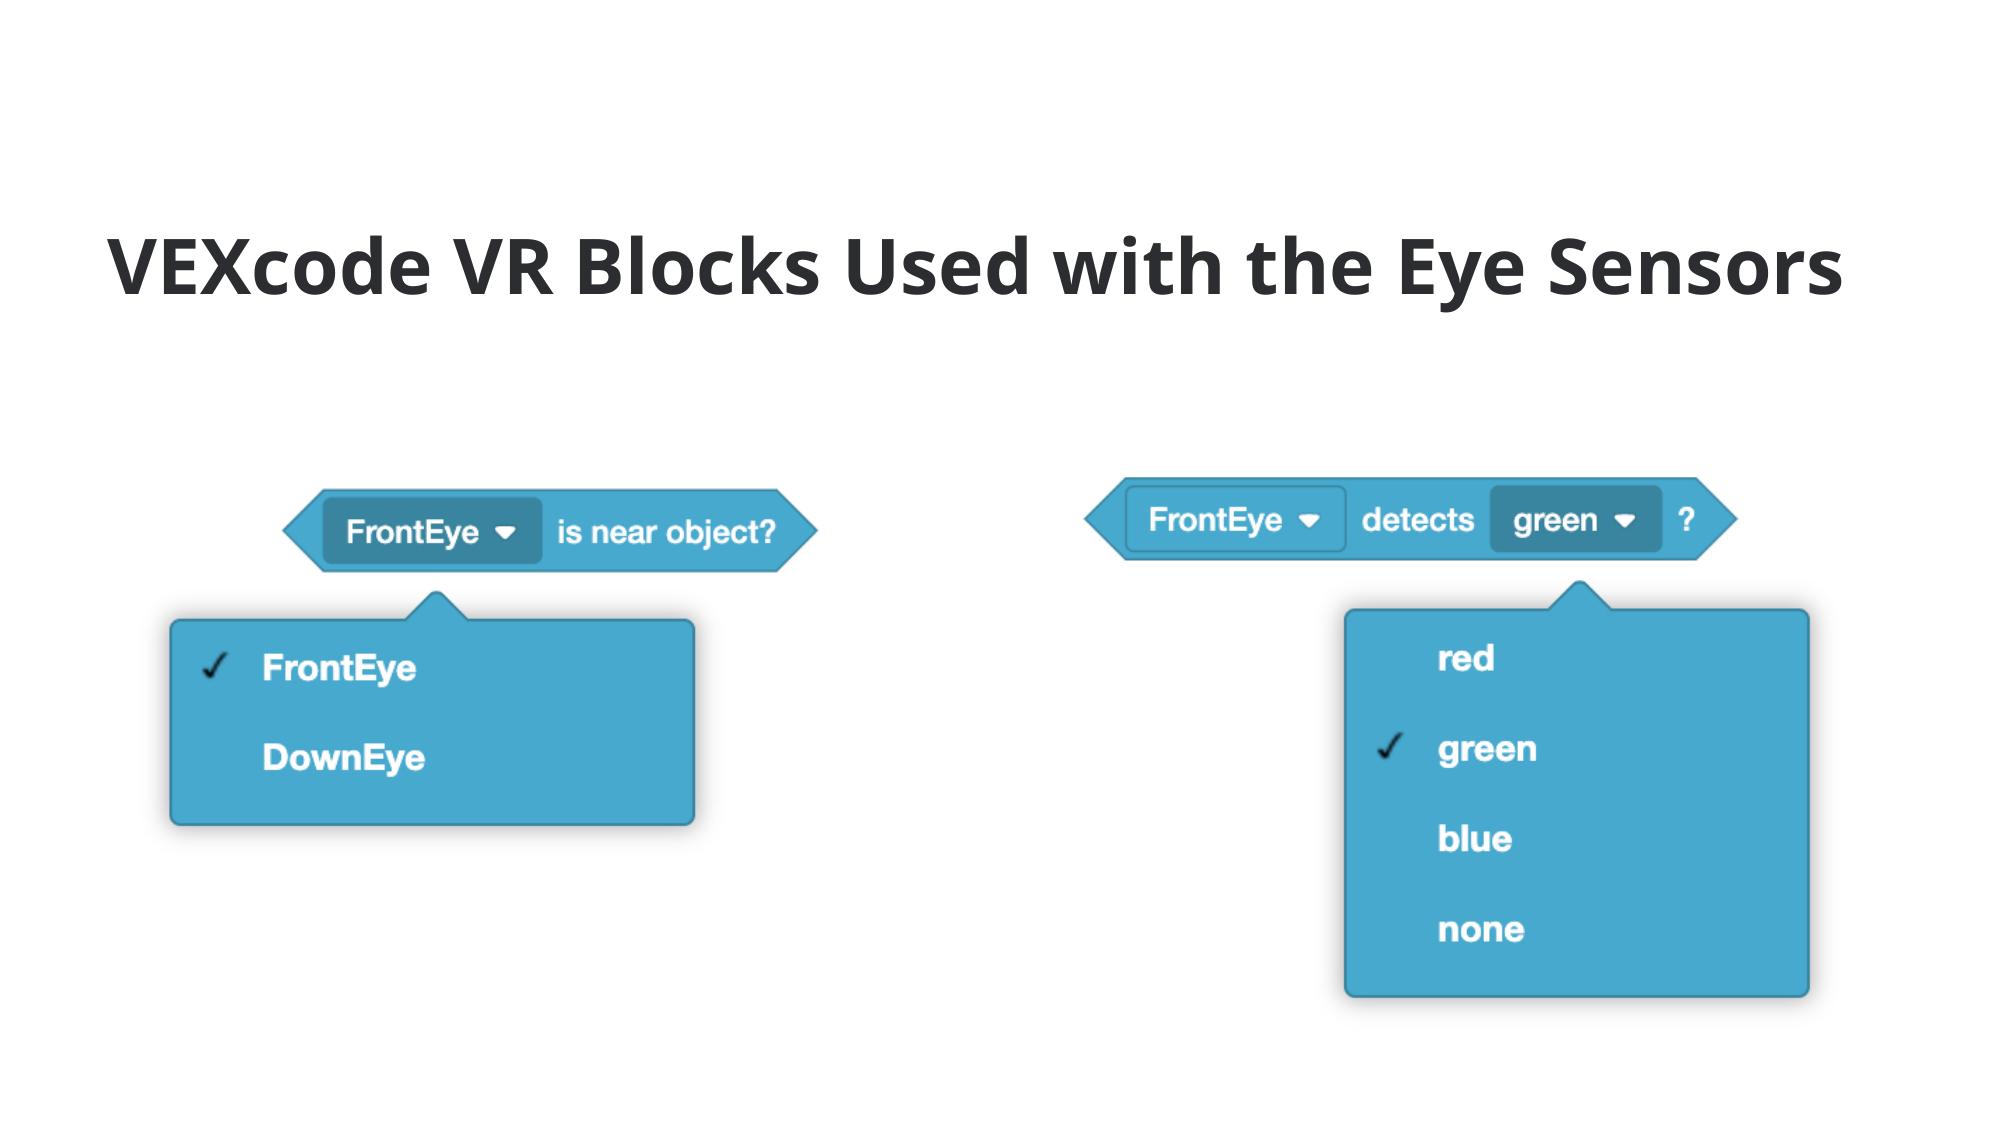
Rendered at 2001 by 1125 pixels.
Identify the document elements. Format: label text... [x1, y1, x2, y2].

picture [108, 434, 852, 871]
title VEXcode VR Blocks Used with the Eye Sensors [92, 197, 1892, 435]
picture [1042, 397, 1892, 1064]
